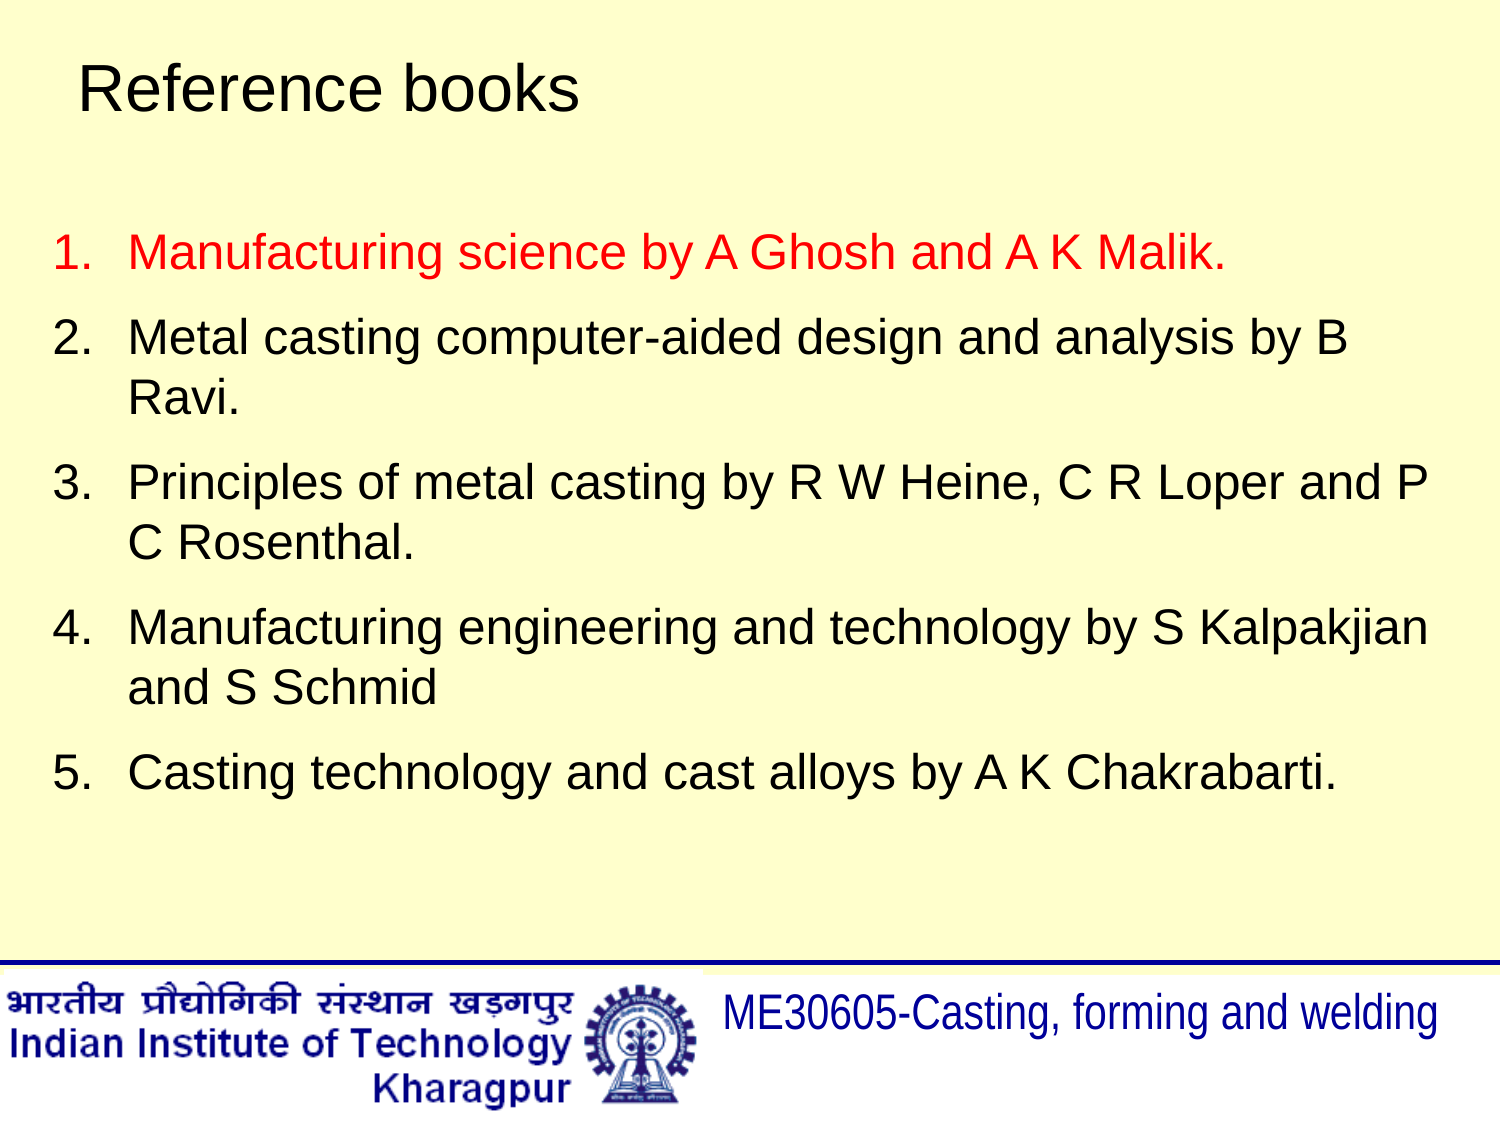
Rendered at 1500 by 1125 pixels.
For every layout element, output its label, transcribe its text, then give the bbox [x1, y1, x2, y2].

text_box Manufacturing science by A Ghosh and A K Malik. Metal casting computer-aided design and analysis by B Ravi. Principles of metal casting by R W Heine, C R Loper and P C Rosenthal. Manufacturing engineering and technology by S Kalpakjian and S Schmid Casting technology and cast alloys by A K Chakrabarti. [37, 212, 1450, 808]
picture [4, 969, 703, 1125]
text_box Reference books [62, 37, 1363, 133]
